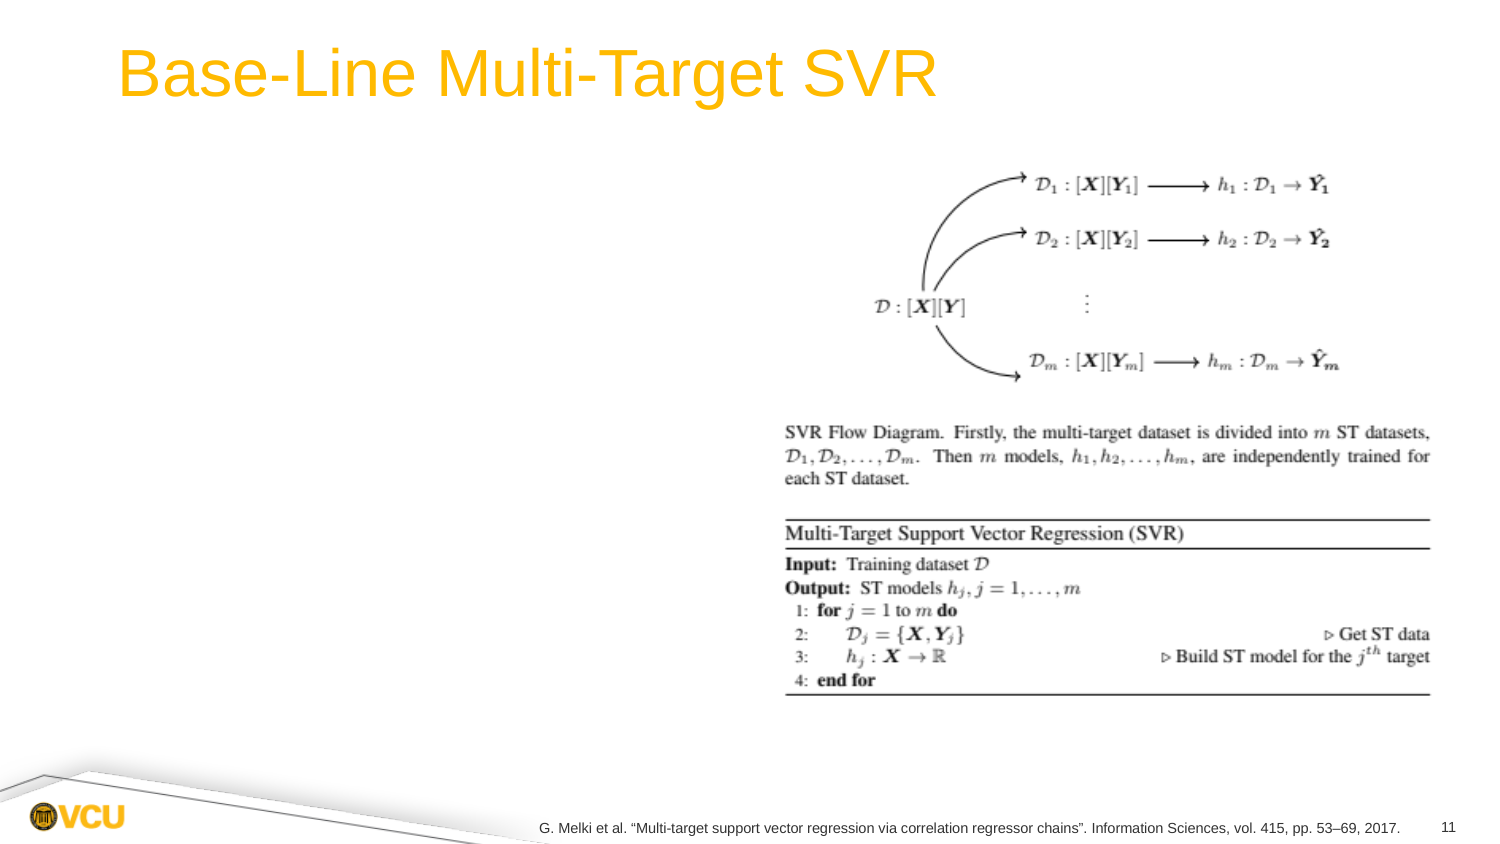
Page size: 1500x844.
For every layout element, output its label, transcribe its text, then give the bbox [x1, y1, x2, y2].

picture [768, 151, 1451, 712]
footer G. Melki et al. “Multi-target support vector regression via correlation regressor chains”. Information Sciences, vol. 415, pp. 53–69, 2017. [524, 813, 1436, 844]
slide_number 11 [1400, 813, 1472, 841]
title Base-Line Multi-Target SVR [103, 31, 1397, 137]
